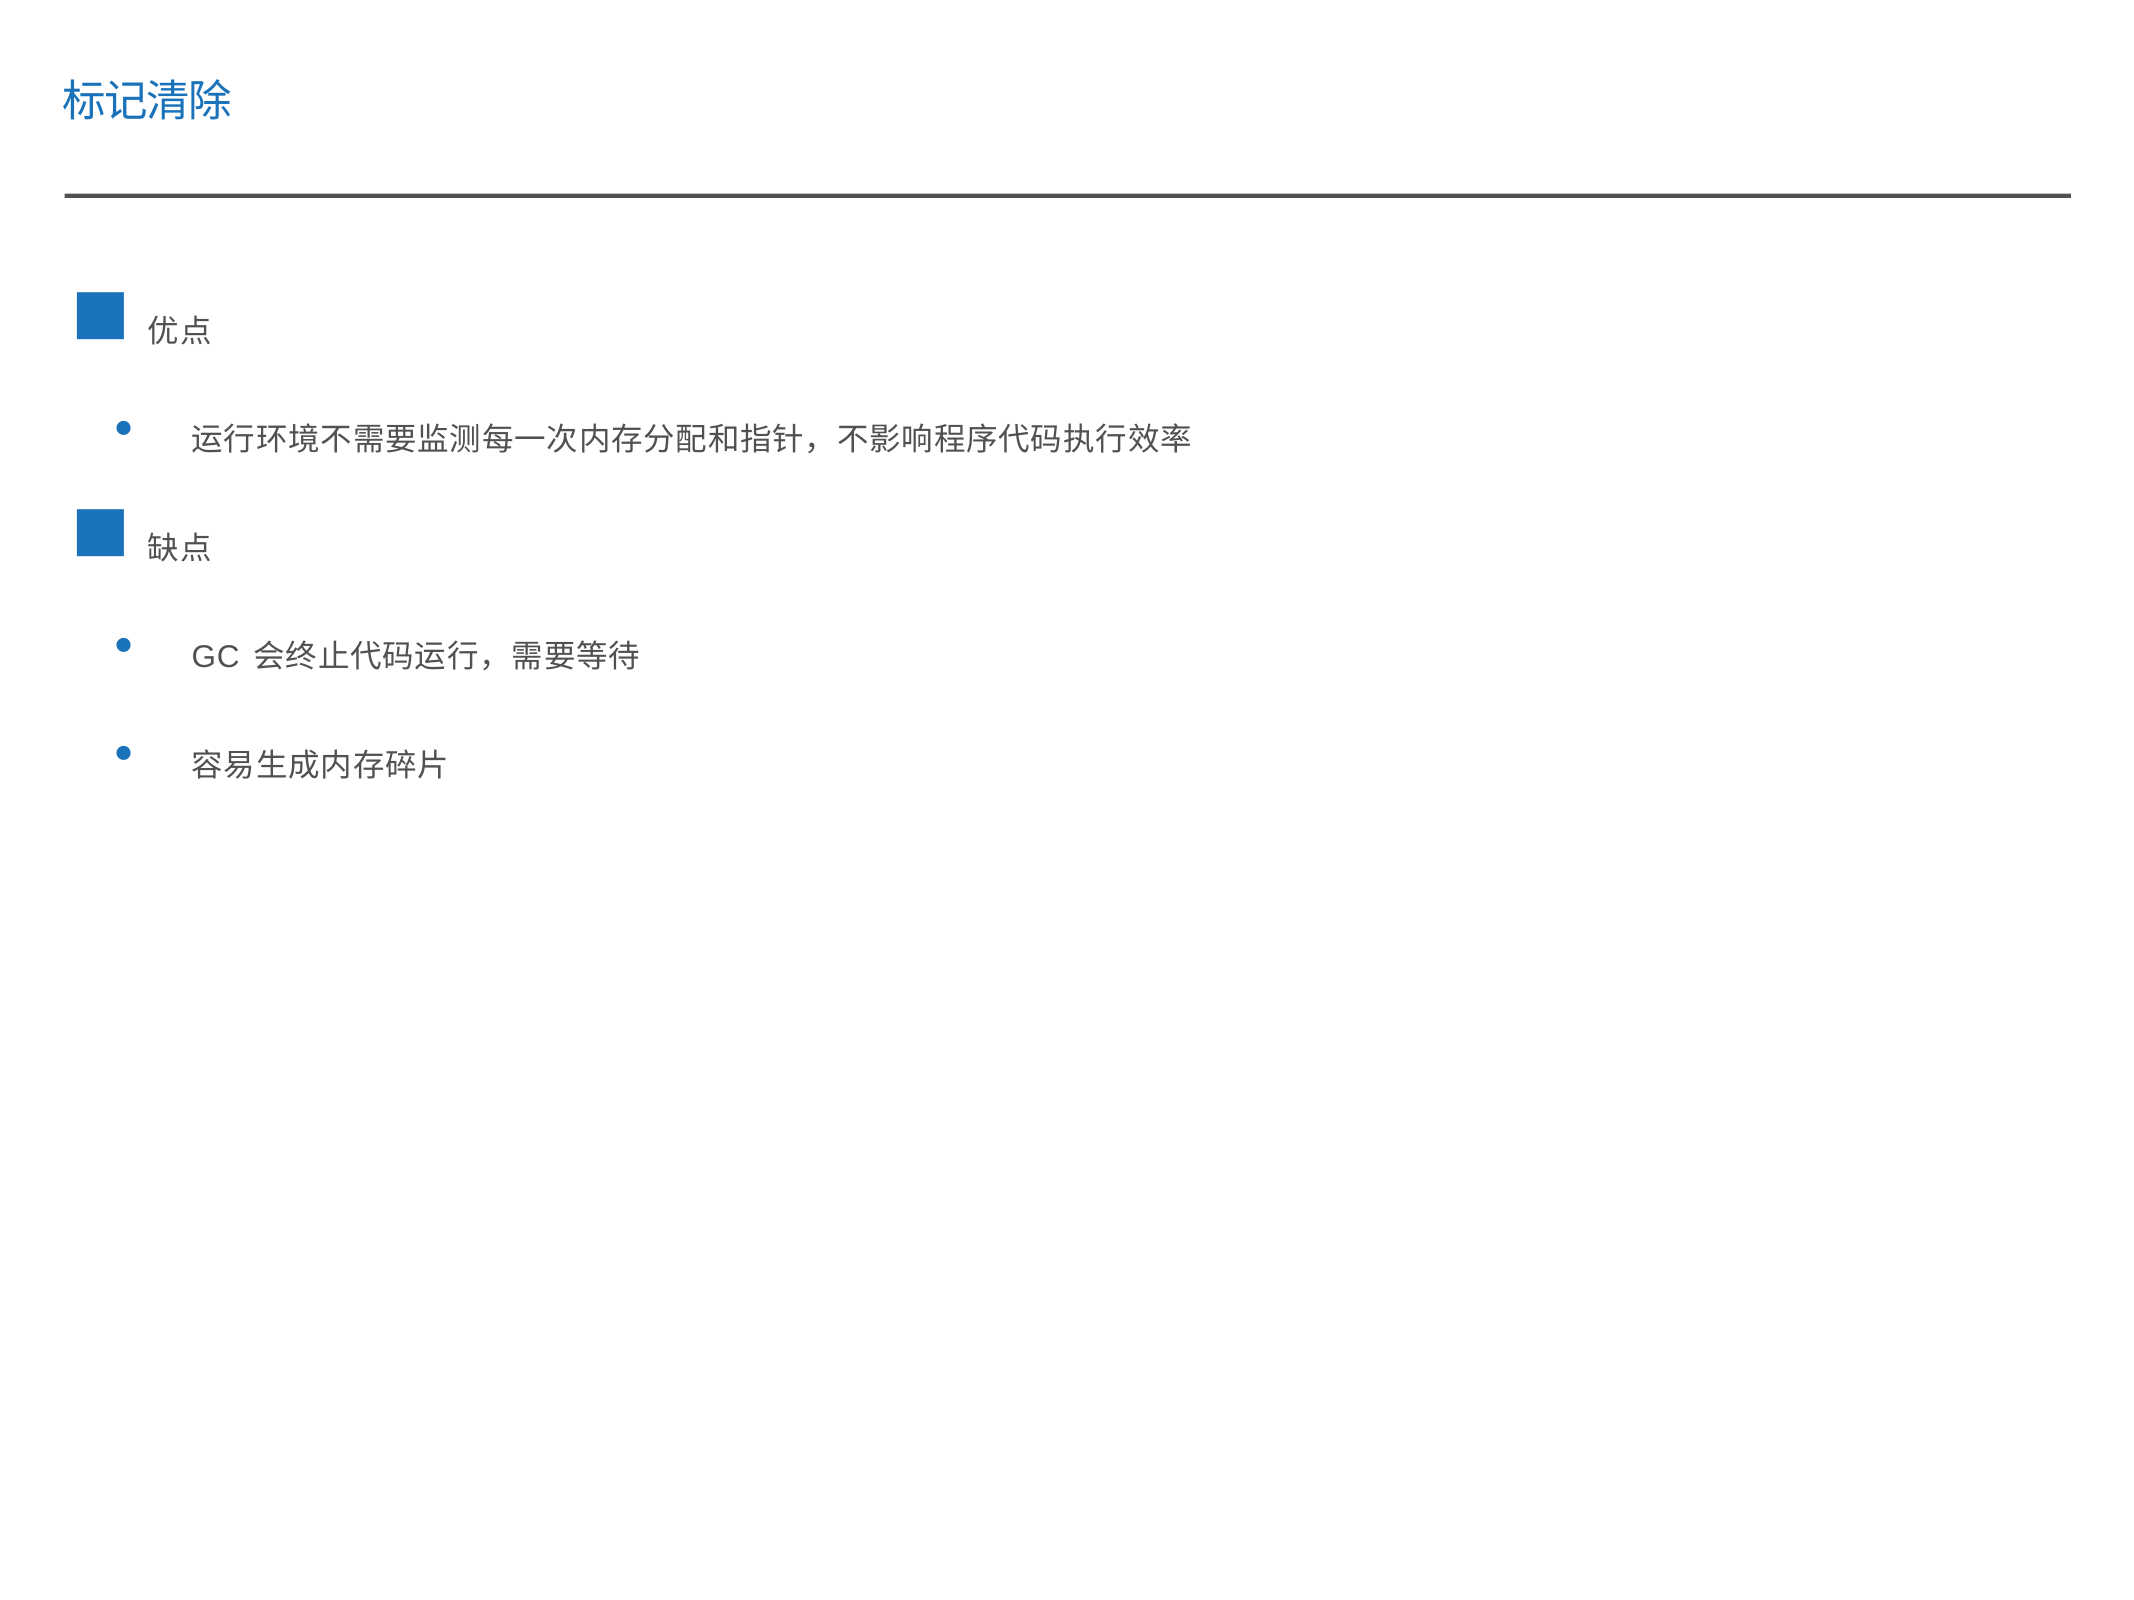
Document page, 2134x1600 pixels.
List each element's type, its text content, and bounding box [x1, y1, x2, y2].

text_box 优点 运行环境不需要监测每一次内存分配和指针，不影响程序代码执行效率 缺点 GC会终止代码运行，需要等待 容易生成内存碎片 [62, 299, 2005, 1301]
text_box 标记清除 [62, 51, 2071, 170]
